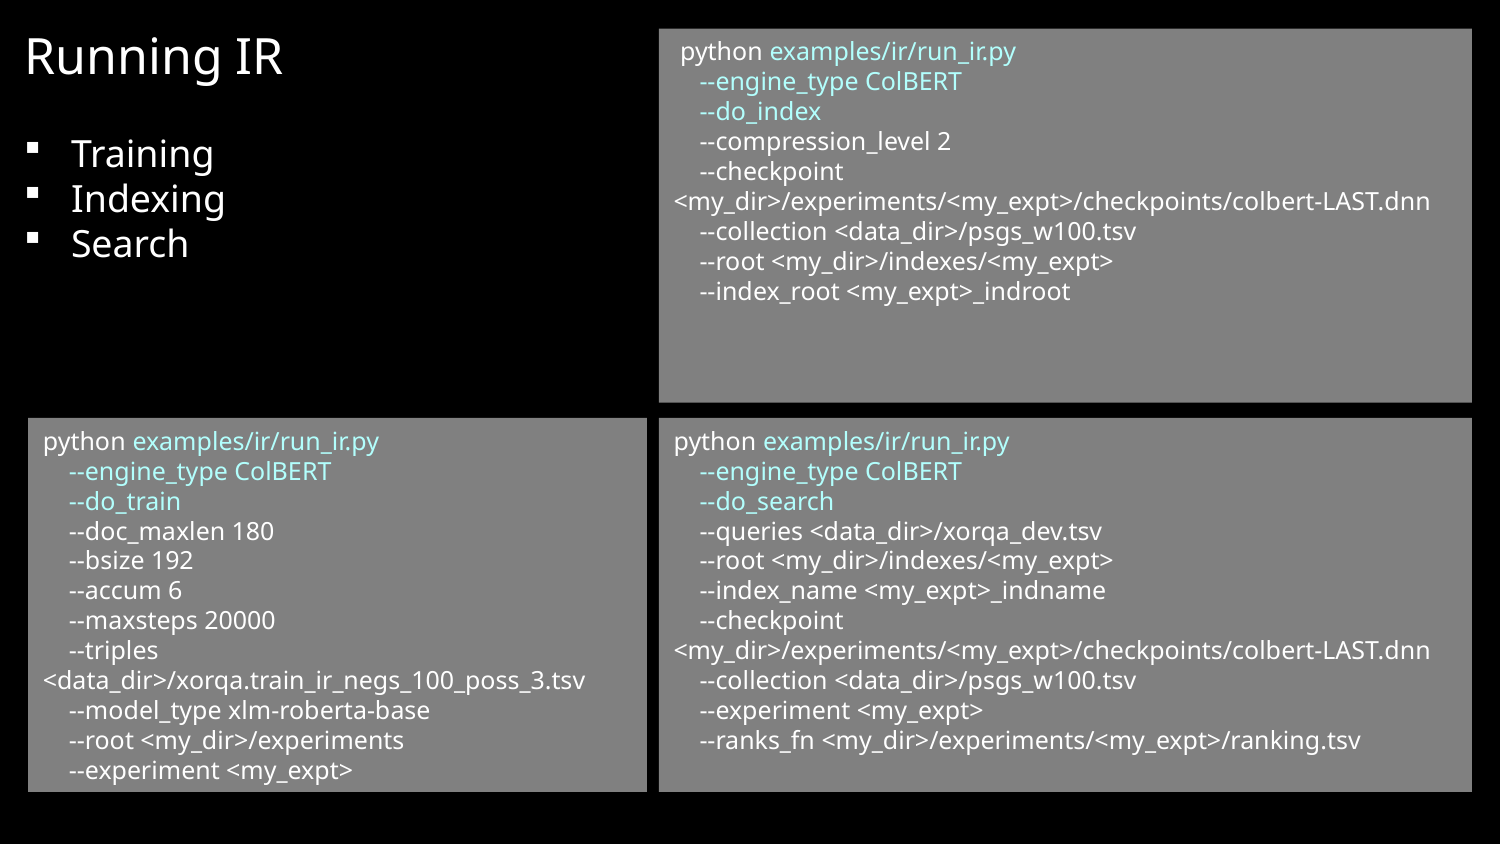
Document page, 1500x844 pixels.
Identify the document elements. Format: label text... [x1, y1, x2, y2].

text_box English [685, 403, 815, 417]
text_box python examples/ir/run_ir.py --engine_type ColBERT --do_search --queries <data_dir>/xorqa_dev.tsv --root <my_dir>/indexes/<my_expt> --index_name <my_expt>_indname --checkpoint <my_dir>/experiments/<my_expt>/checkpoints/colbert-LAST.dnn --collection <data_dir>/psgs_w100.tsv --experiment <my_expt> --ranks_fn <my_dir>/experiments/<my_expt>/ranking.tsv [658, 417, 1472, 792]
text_box python examples/ir/run_ir.py --engine_type ColBERT --do_index --compression_level 2 --checkpoint <my_dir>/experiments/<my_expt>/checkpoints/colbert-LAST.dnn --collection <data_dir>/psgs_w100.tsv --root <my_dir>/indexes/<my_expt> --index_root <my_expt>_indroot [658, 28, 1472, 403]
text_box Running IR Training Indexing Search [9, 17, 437, 318]
text_box python examples/ir/run_ir.py --engine_type ColBERT --do_train --doc_maxlen 180 --bsize 192 --accum 6 --maxsteps 20000 --triples <data_dir>/xorqa.train_ir_negs_100_poss_3.tsv --model_type xlm-roberta-base --root <my_dir>/experiments --experiment <my_expt> [28, 417, 647, 792]
